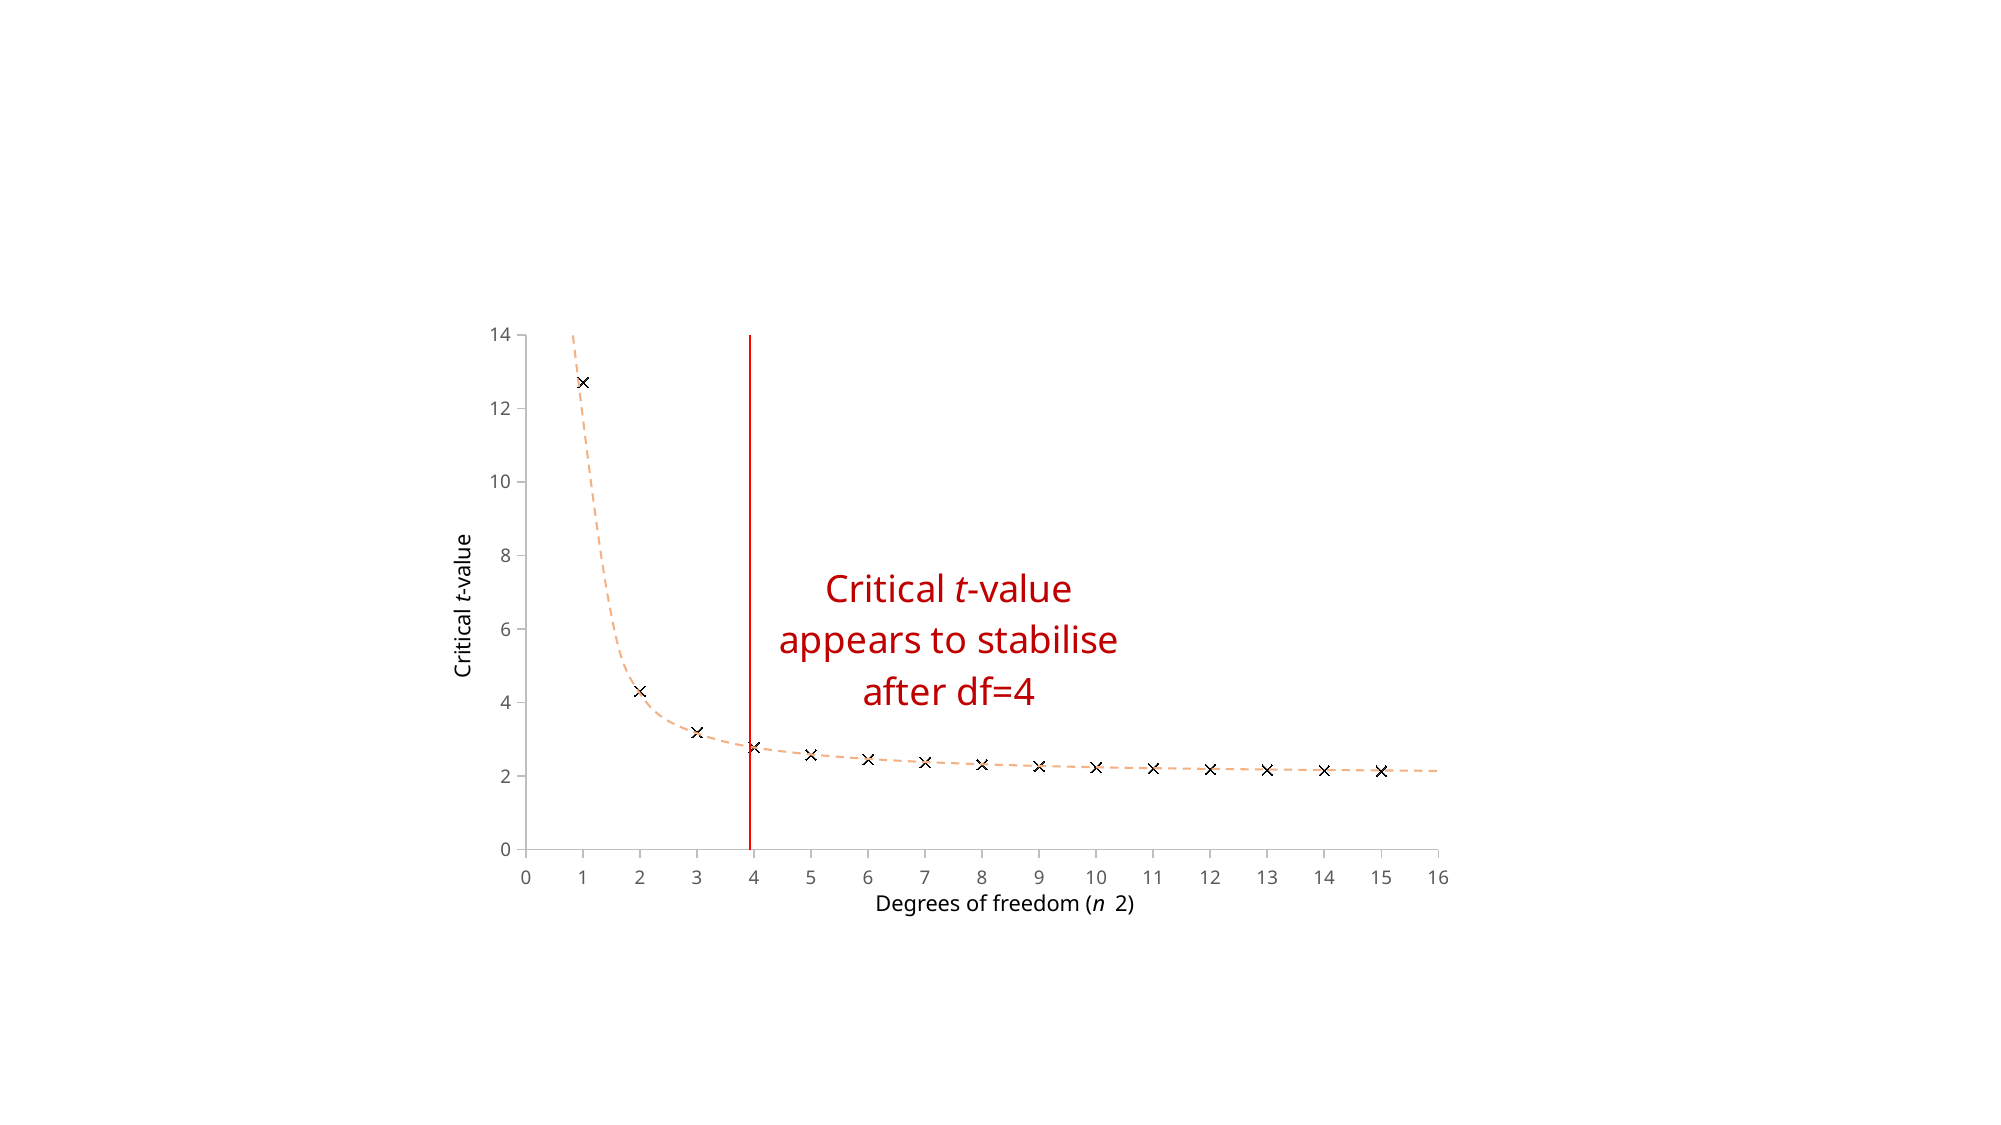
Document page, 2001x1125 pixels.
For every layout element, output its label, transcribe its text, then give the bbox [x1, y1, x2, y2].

text_box Critical t-value [441, 453, 469, 759]
chart [469, 309, 1470, 903]
